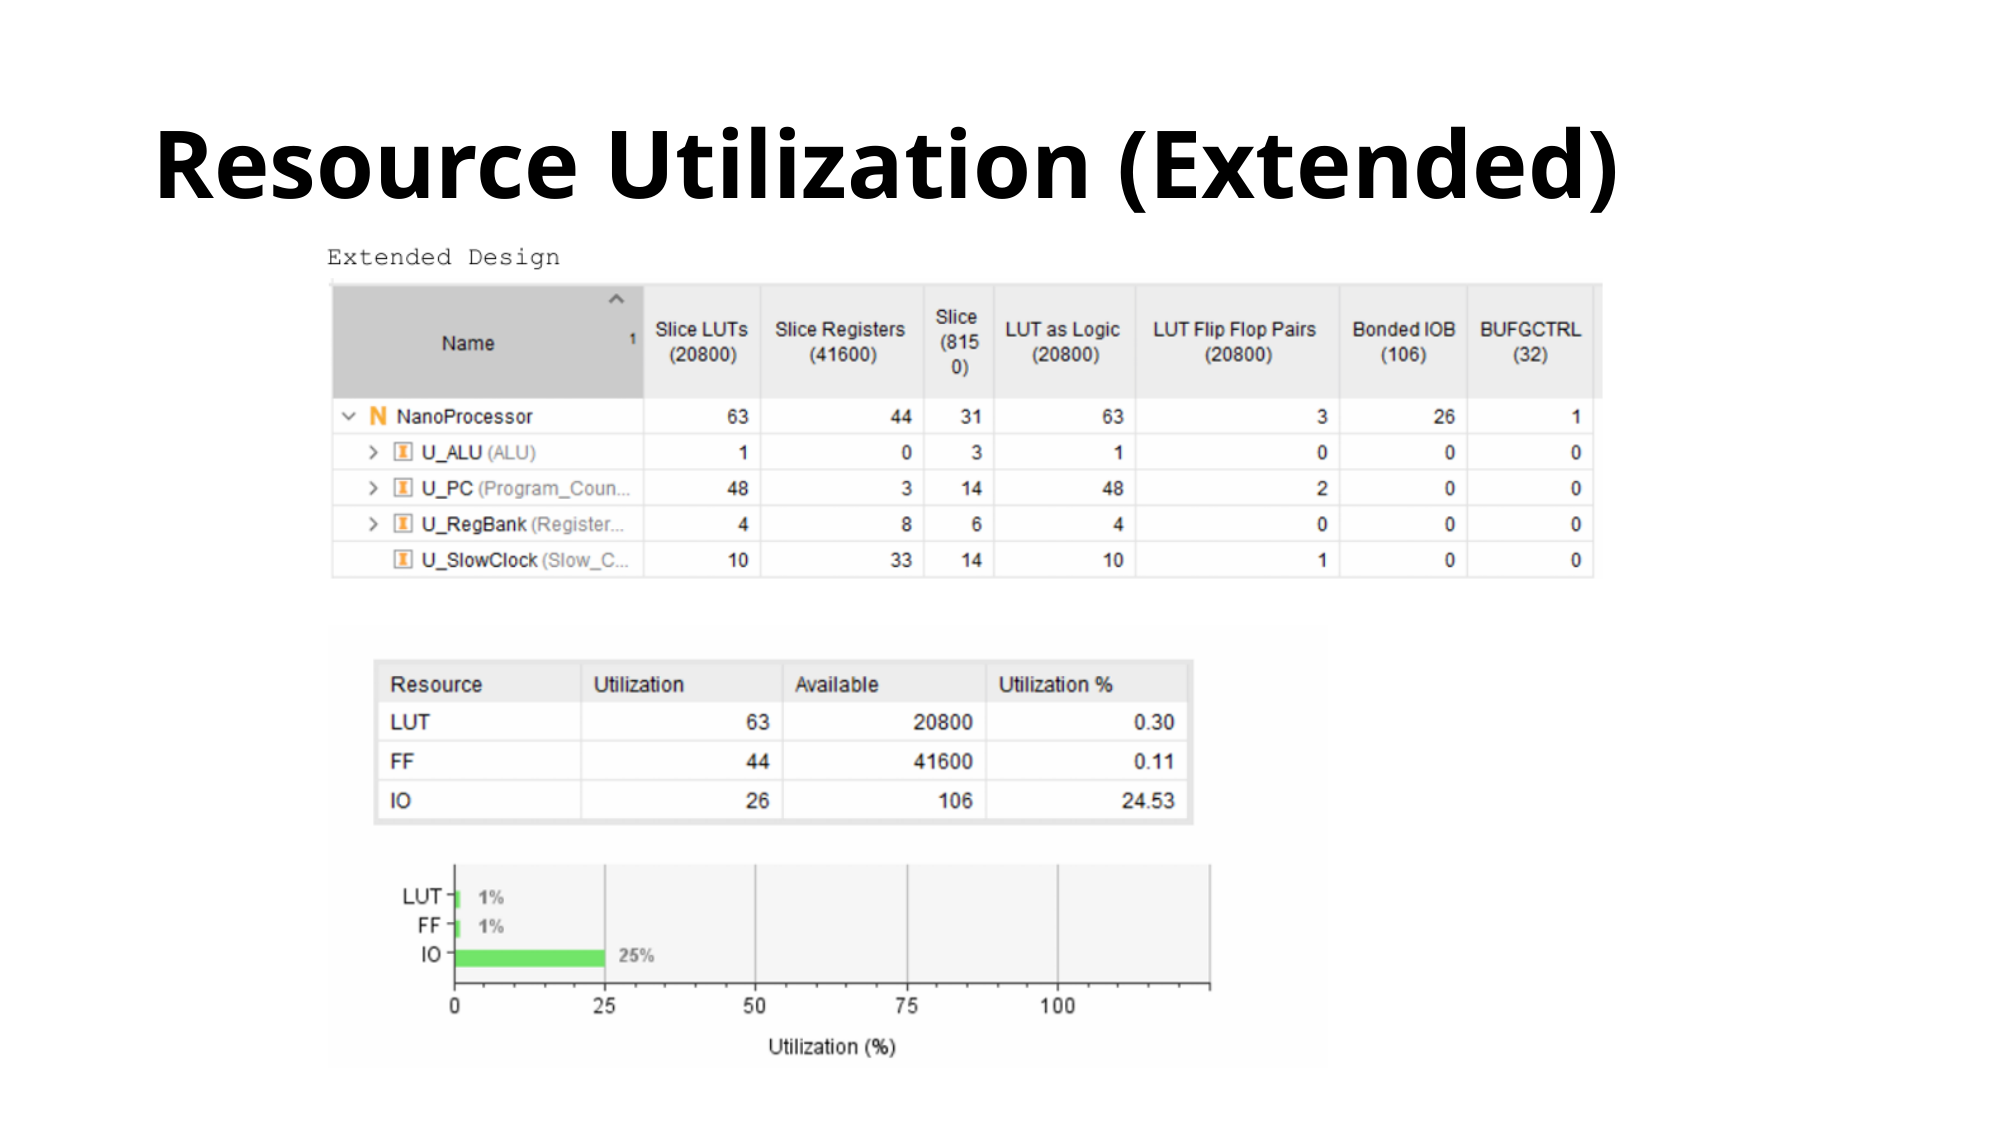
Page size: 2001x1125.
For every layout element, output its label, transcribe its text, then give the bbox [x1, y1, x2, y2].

title Resource Utilization (Extended) [137, 59, 1863, 278]
picture [310, 239, 1661, 1069]
